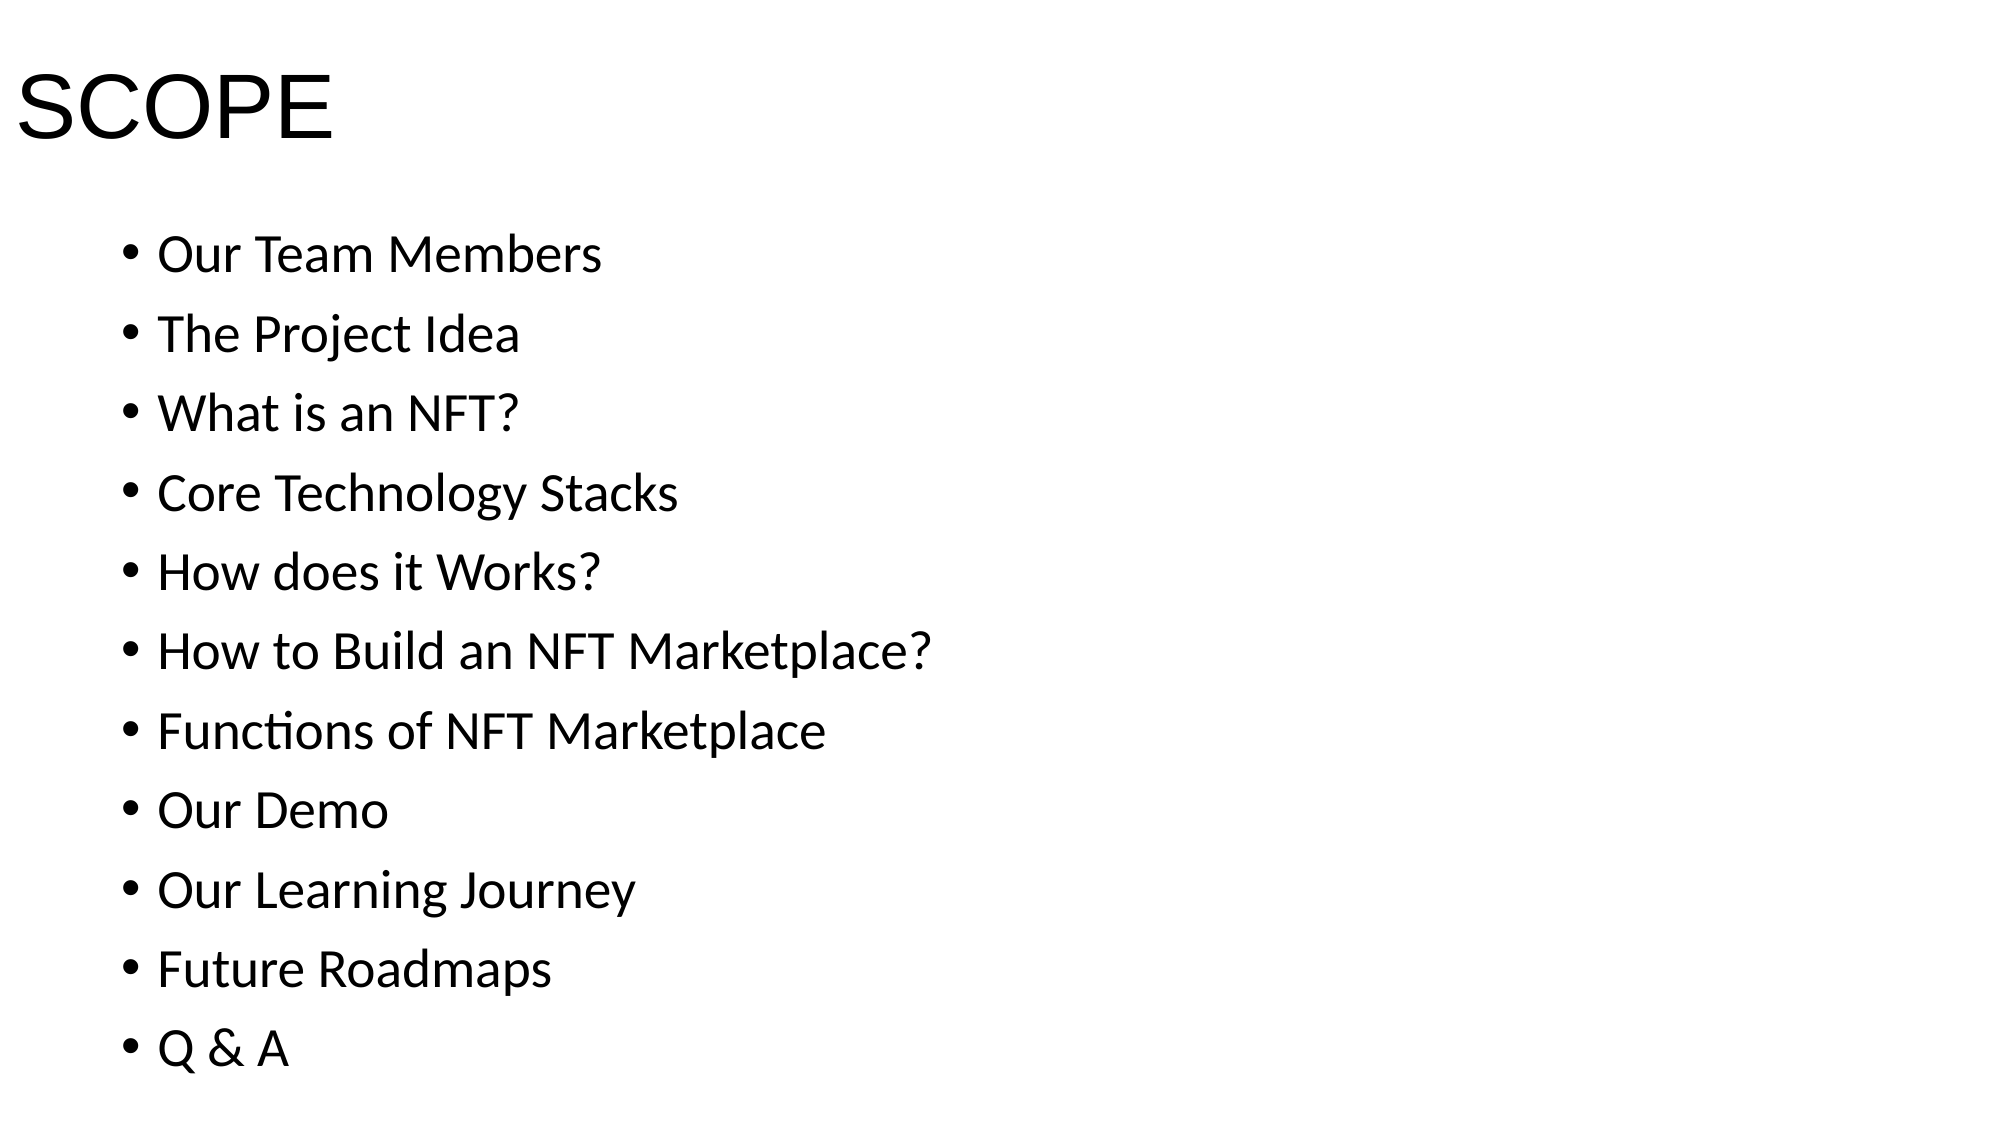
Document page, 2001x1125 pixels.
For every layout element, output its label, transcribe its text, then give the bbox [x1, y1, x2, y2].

list Our Team Members The Project Idea What is an NFT? Core Technology Stacks How does it Works? How to Build an NFT Marketplace? Functions of NFT Marketplace Our Demo Our Learning Journey Future Roadmaps Q & A [106, 217, 1832, 1089]
title SCOPE [0, 0, 2000, 218]
